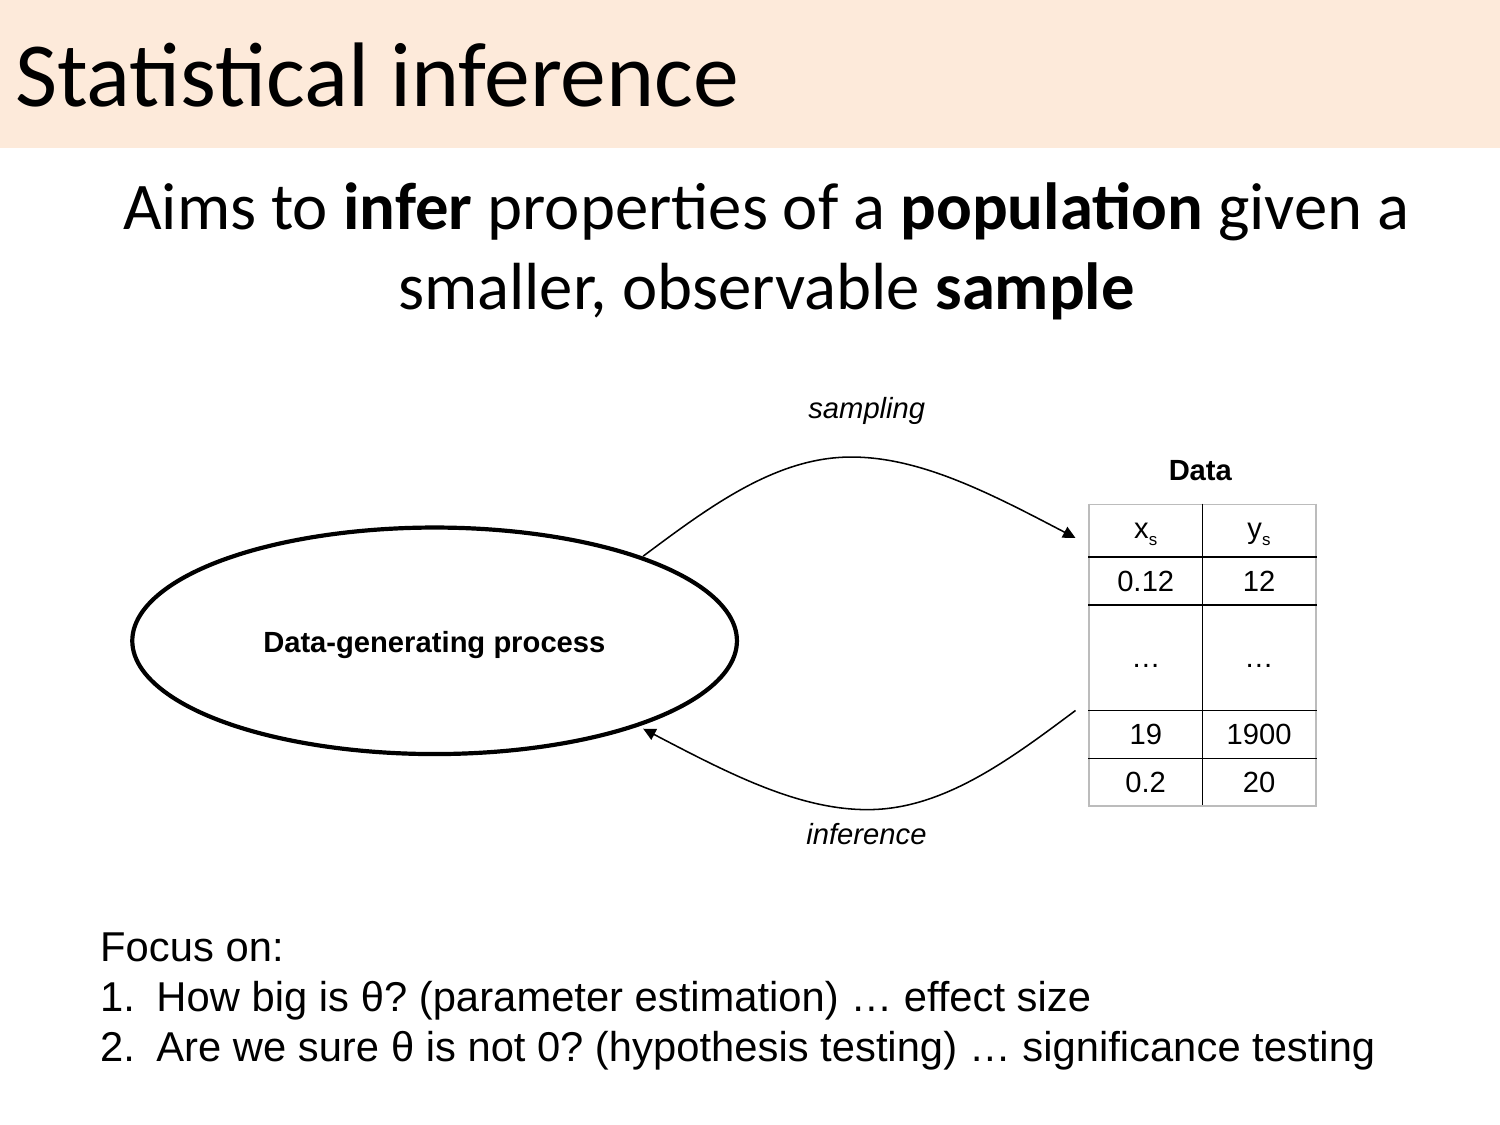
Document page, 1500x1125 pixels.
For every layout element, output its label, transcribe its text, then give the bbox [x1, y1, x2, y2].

table_cell 0.2 [1090, 759, 1202, 805]
table_header ys [1203, 505, 1315, 556]
list Aims to infer properties of a population given a smaller, observable sample [75, 147, 1425, 310]
table_cell 0.12 [1090, 558, 1202, 604]
table_cell … [1090, 606, 1202, 710]
text_box inference [791, 807, 942, 858]
text_box sampling [793, 381, 941, 432]
title Statistical inference [0, 0, 1500, 148]
text_box Focus on: How big is θ? (parameter estimation) … effect size Are we sure θ is not 0? (hypothesis testing) … significance testing [85, 911, 1409, 1077]
table_cell … [1203, 606, 1315, 710]
table_header xs [1090, 505, 1202, 556]
text_box Data-generating process [130, 525, 740, 757]
table_cell 12 [1203, 558, 1315, 604]
text_box [642, 456, 1076, 557]
table_cell 20 [1203, 759, 1315, 805]
text_box [643, 709, 1076, 807]
table_cell 1900 [1203, 711, 1315, 758]
table_cell 19 [1090, 711, 1202, 758]
text_box Data [1153, 444, 1247, 494]
